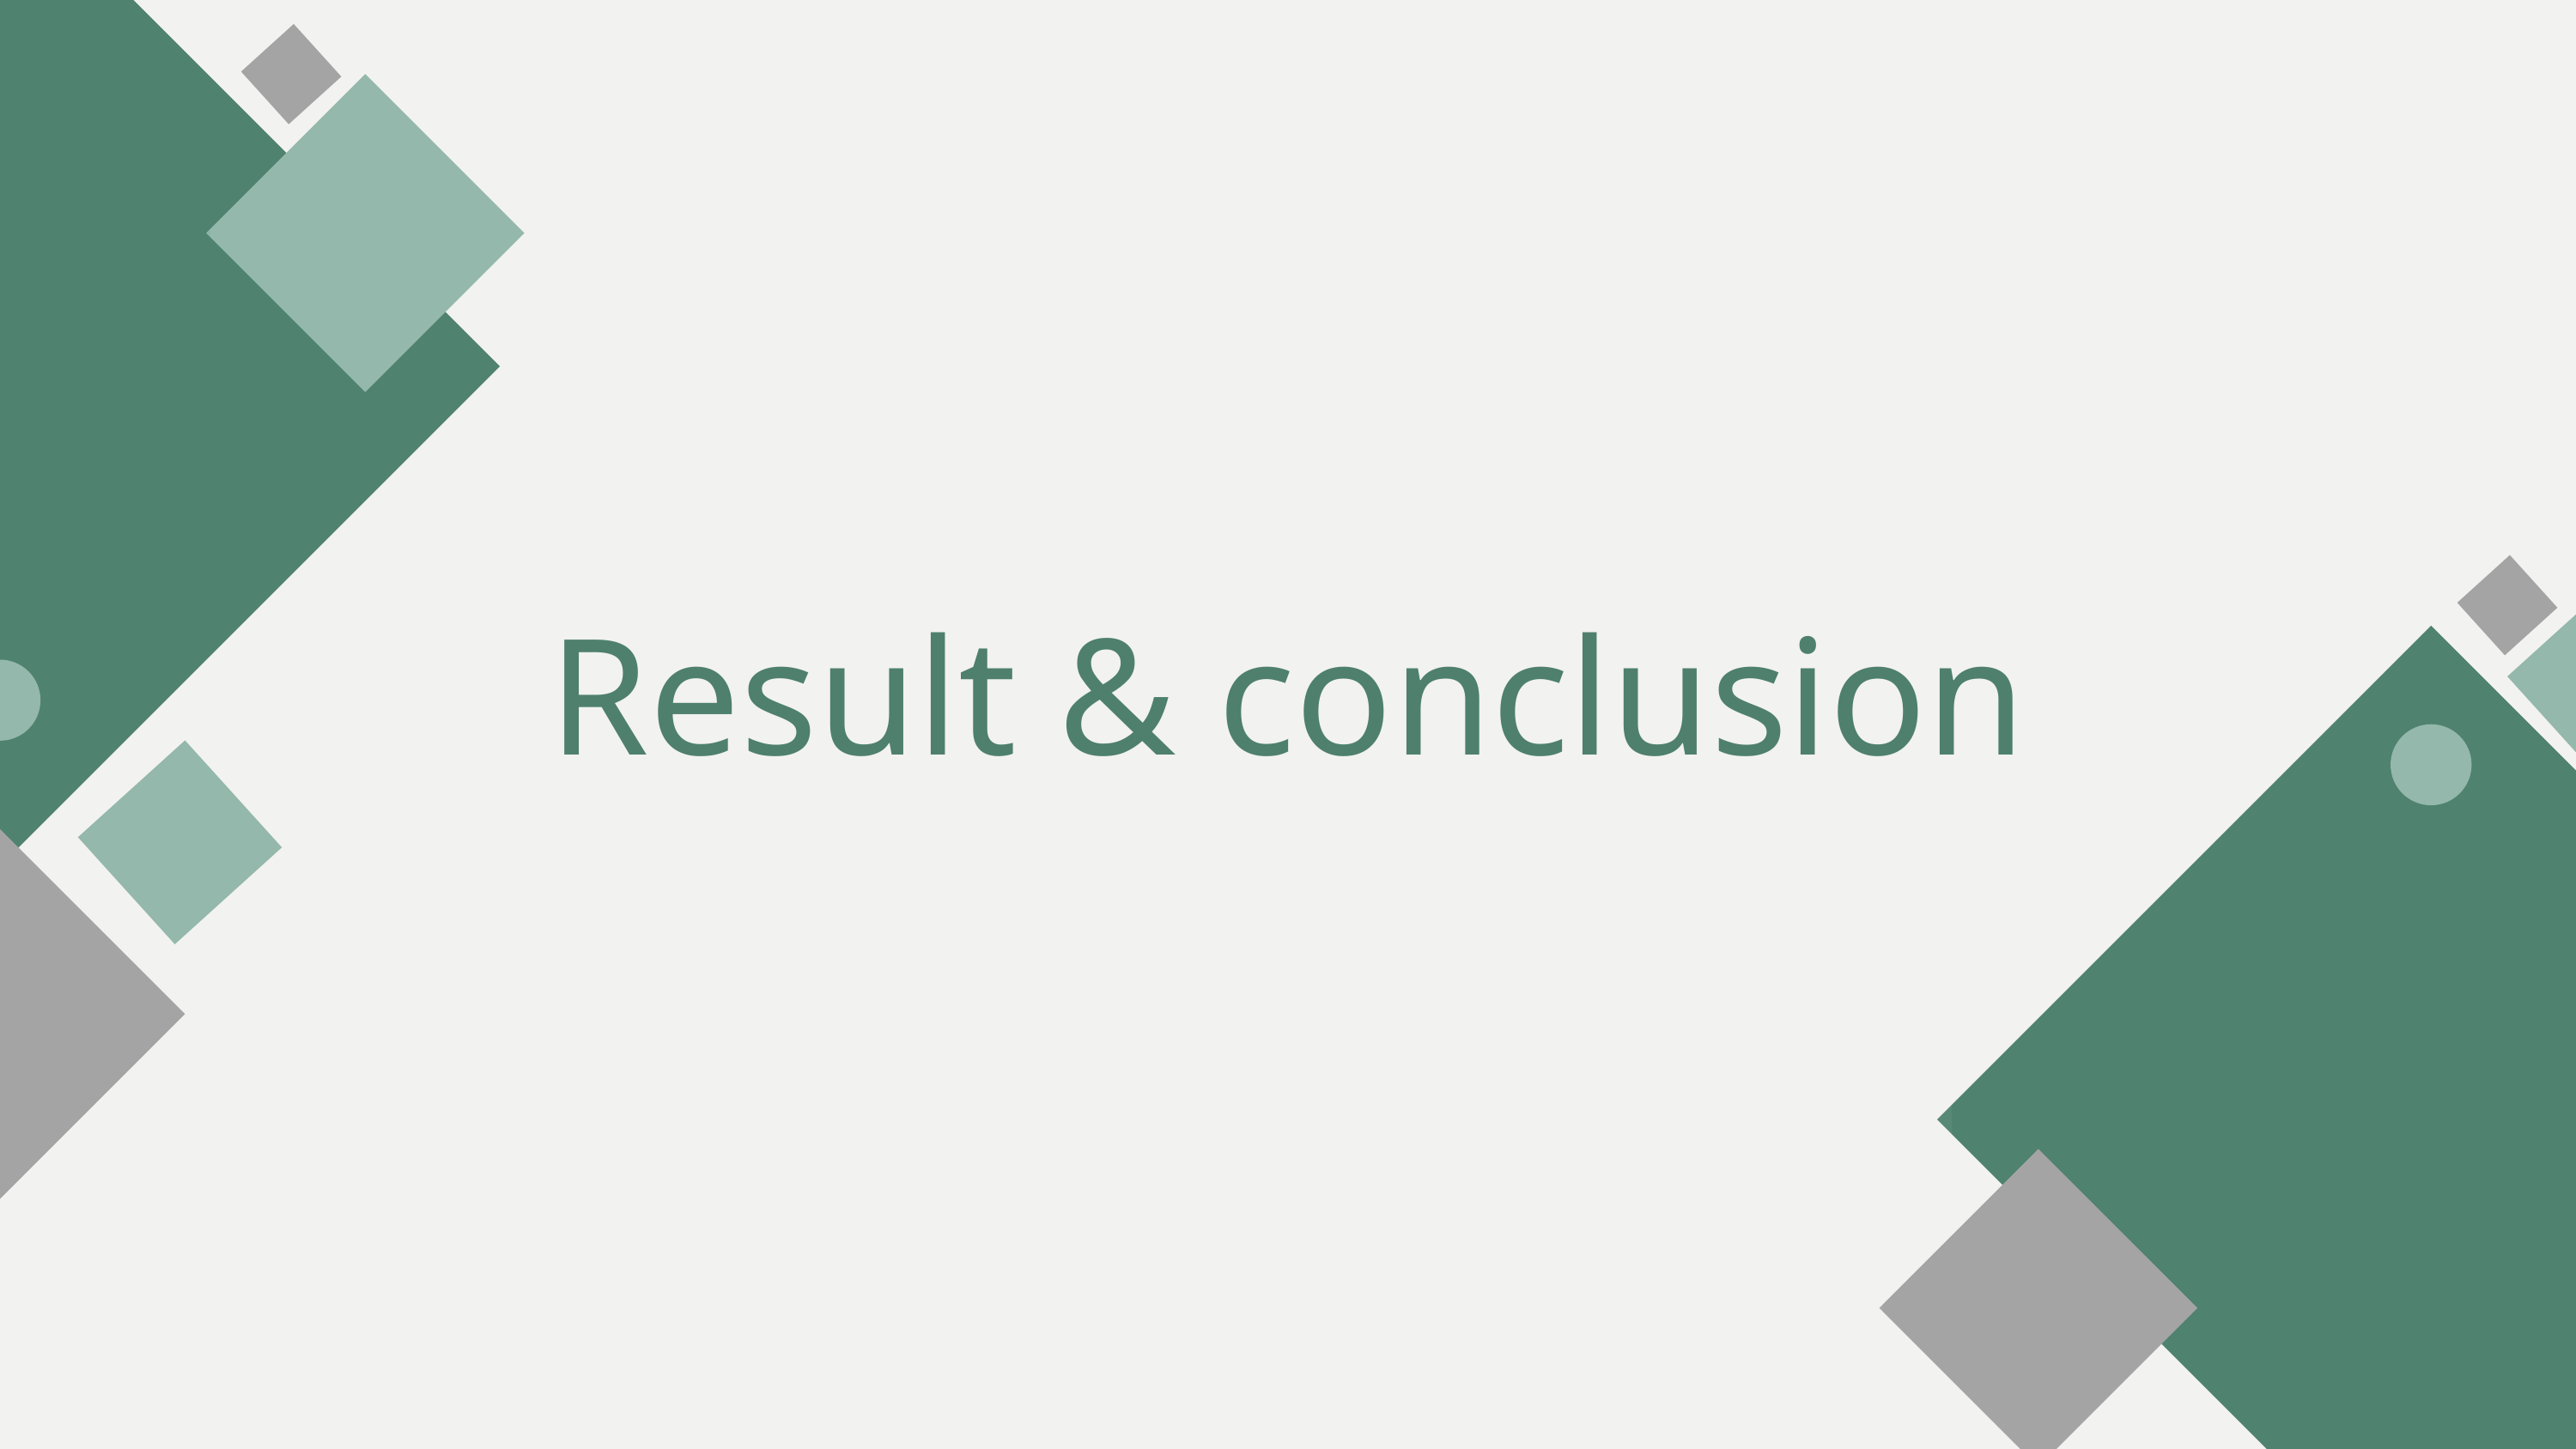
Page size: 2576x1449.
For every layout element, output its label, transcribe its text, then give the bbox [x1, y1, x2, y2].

text_box [0, 828, 185, 1199]
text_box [0, 659, 41, 742]
text_box [2507, 614, 2576, 753]
text_box [206, 74, 525, 392]
text_box [2457, 555, 2558, 656]
text_box [77, 740, 283, 944]
text_box Result & conclusion [365, 610, 2212, 788]
text_box [0, 0, 501, 847]
text_box [240, 23, 342, 124]
text_box [1879, 1149, 2198, 1449]
text_box [1937, 625, 2576, 1449]
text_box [2390, 724, 2472, 806]
